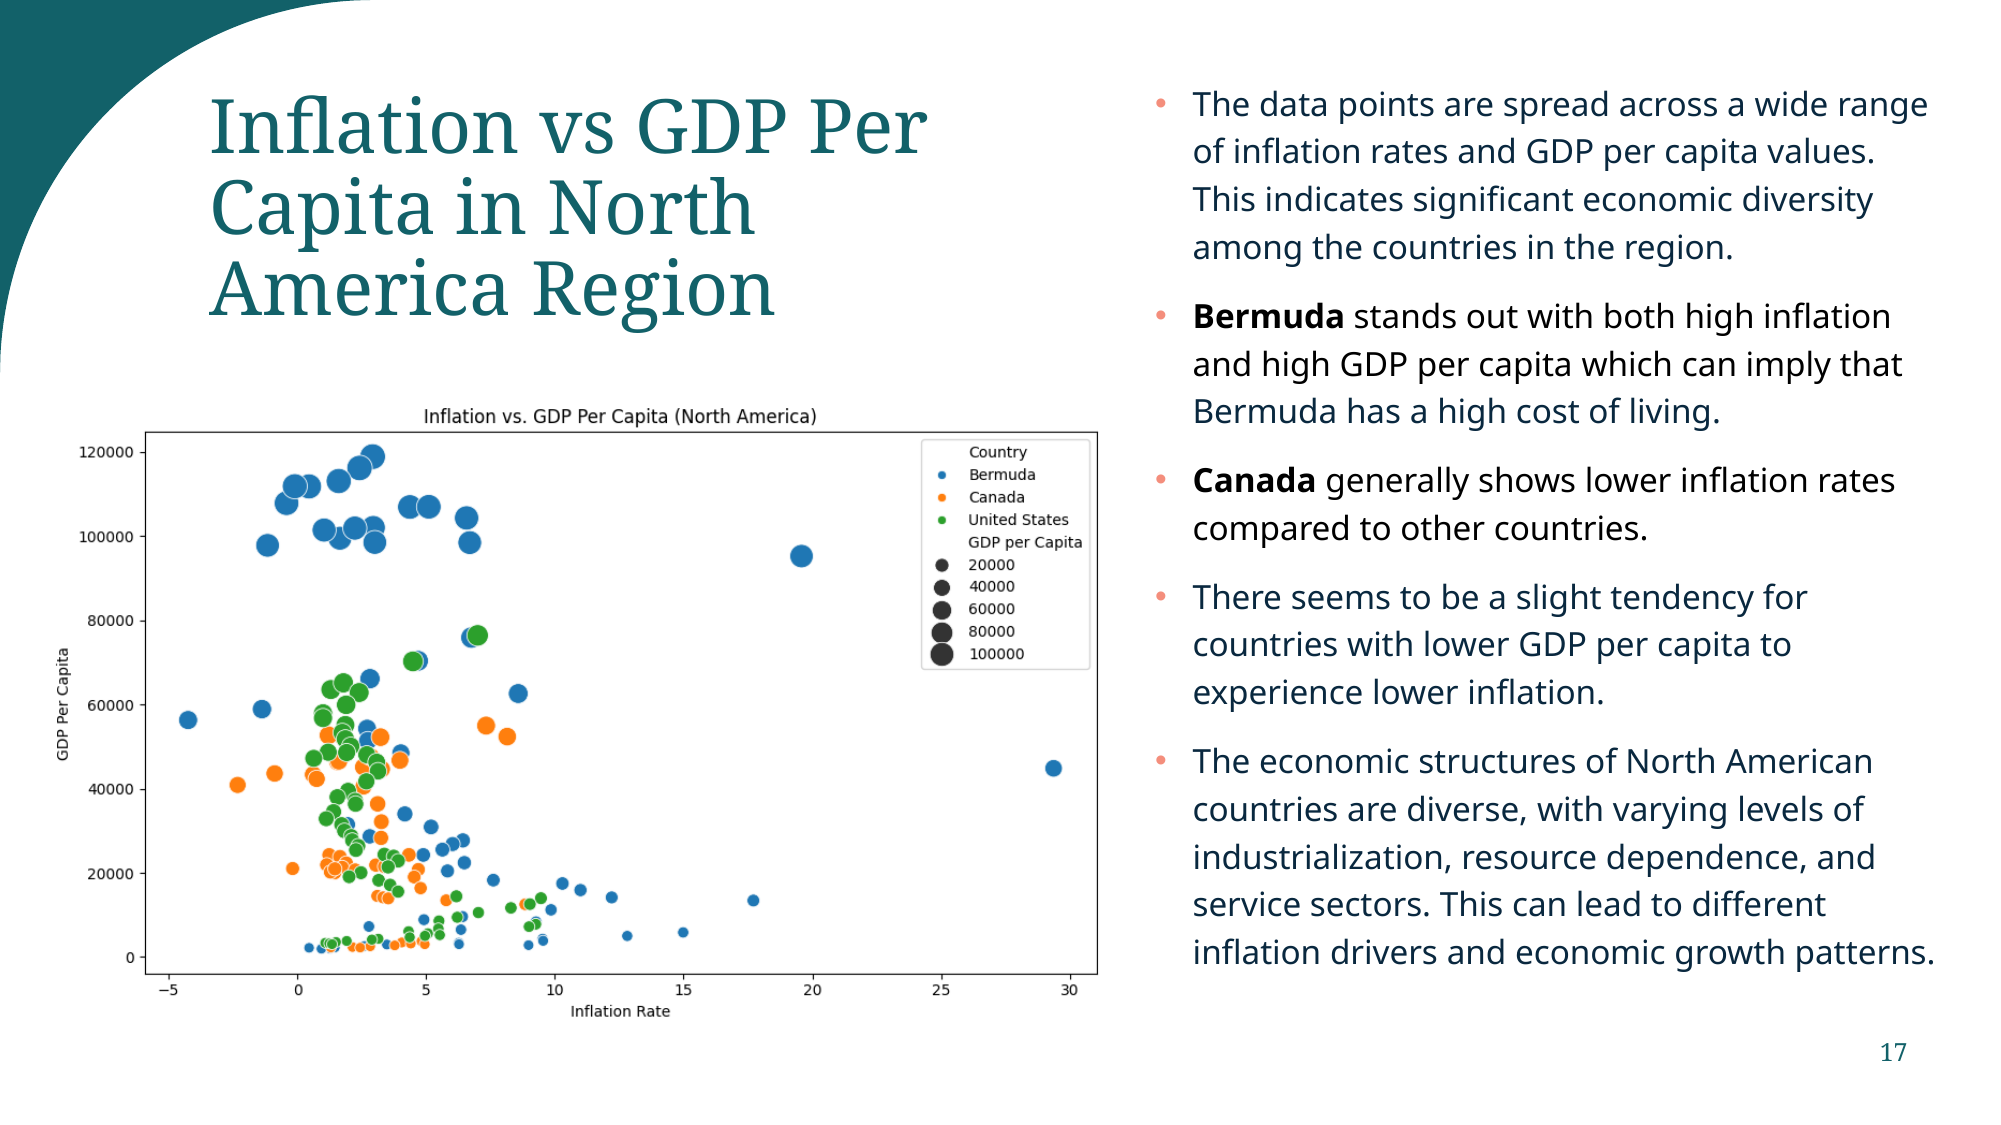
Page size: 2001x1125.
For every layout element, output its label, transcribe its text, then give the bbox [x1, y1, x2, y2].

picture [41, 392, 1113, 1036]
text_box The data points are spread across a wide range of inflation rates and GDP per capita values. This indicates significant economic diversity among the countries in the region. Bermuda stands out with both high inflation and high GDP per capita which can imply that Bermuda has a high cost of living. Canada generally shows lower inflation rates compared to other countries. There seems to be a slight tendency for countries with lower GDP per capita to experience lower inflation. The economic structures of North American countries are diverse, with varying levels of industrialization, resource dependence, and service sectors. This can lead to different inflation drivers and economic growth patterns. [1140, 67, 1959, 1013]
title Inflation vs GDP Per Capita in North America Region [194, 67, 1045, 354]
slide_number 17 [1787, 981, 2000, 1125]
